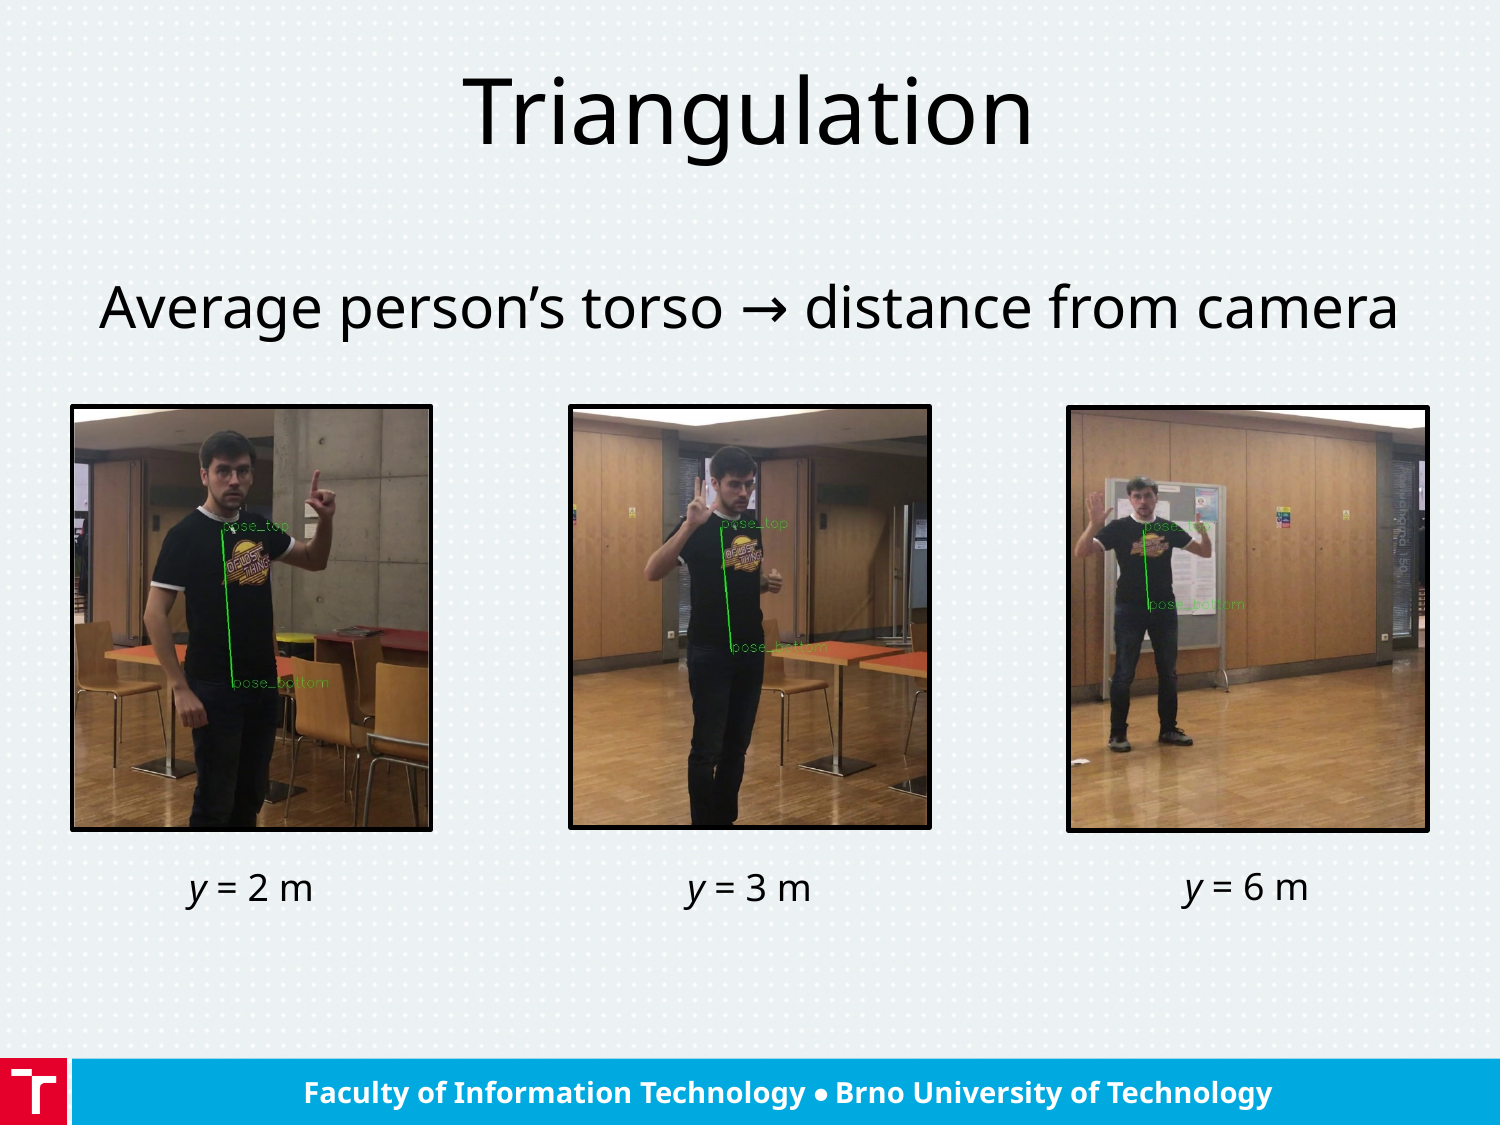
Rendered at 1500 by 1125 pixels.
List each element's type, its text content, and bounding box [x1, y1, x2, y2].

title Triangulation [75, 45, 1425, 233]
text_box y = 3 m [572, 856, 927, 916]
picture [0, 0, 1500, 1125]
text_box y = 6 m [1070, 855, 1425, 916]
text_box y = 2 m [74, 856, 429, 916]
list Average person’s torso → distance from camera [75, 262, 1425, 1005]
